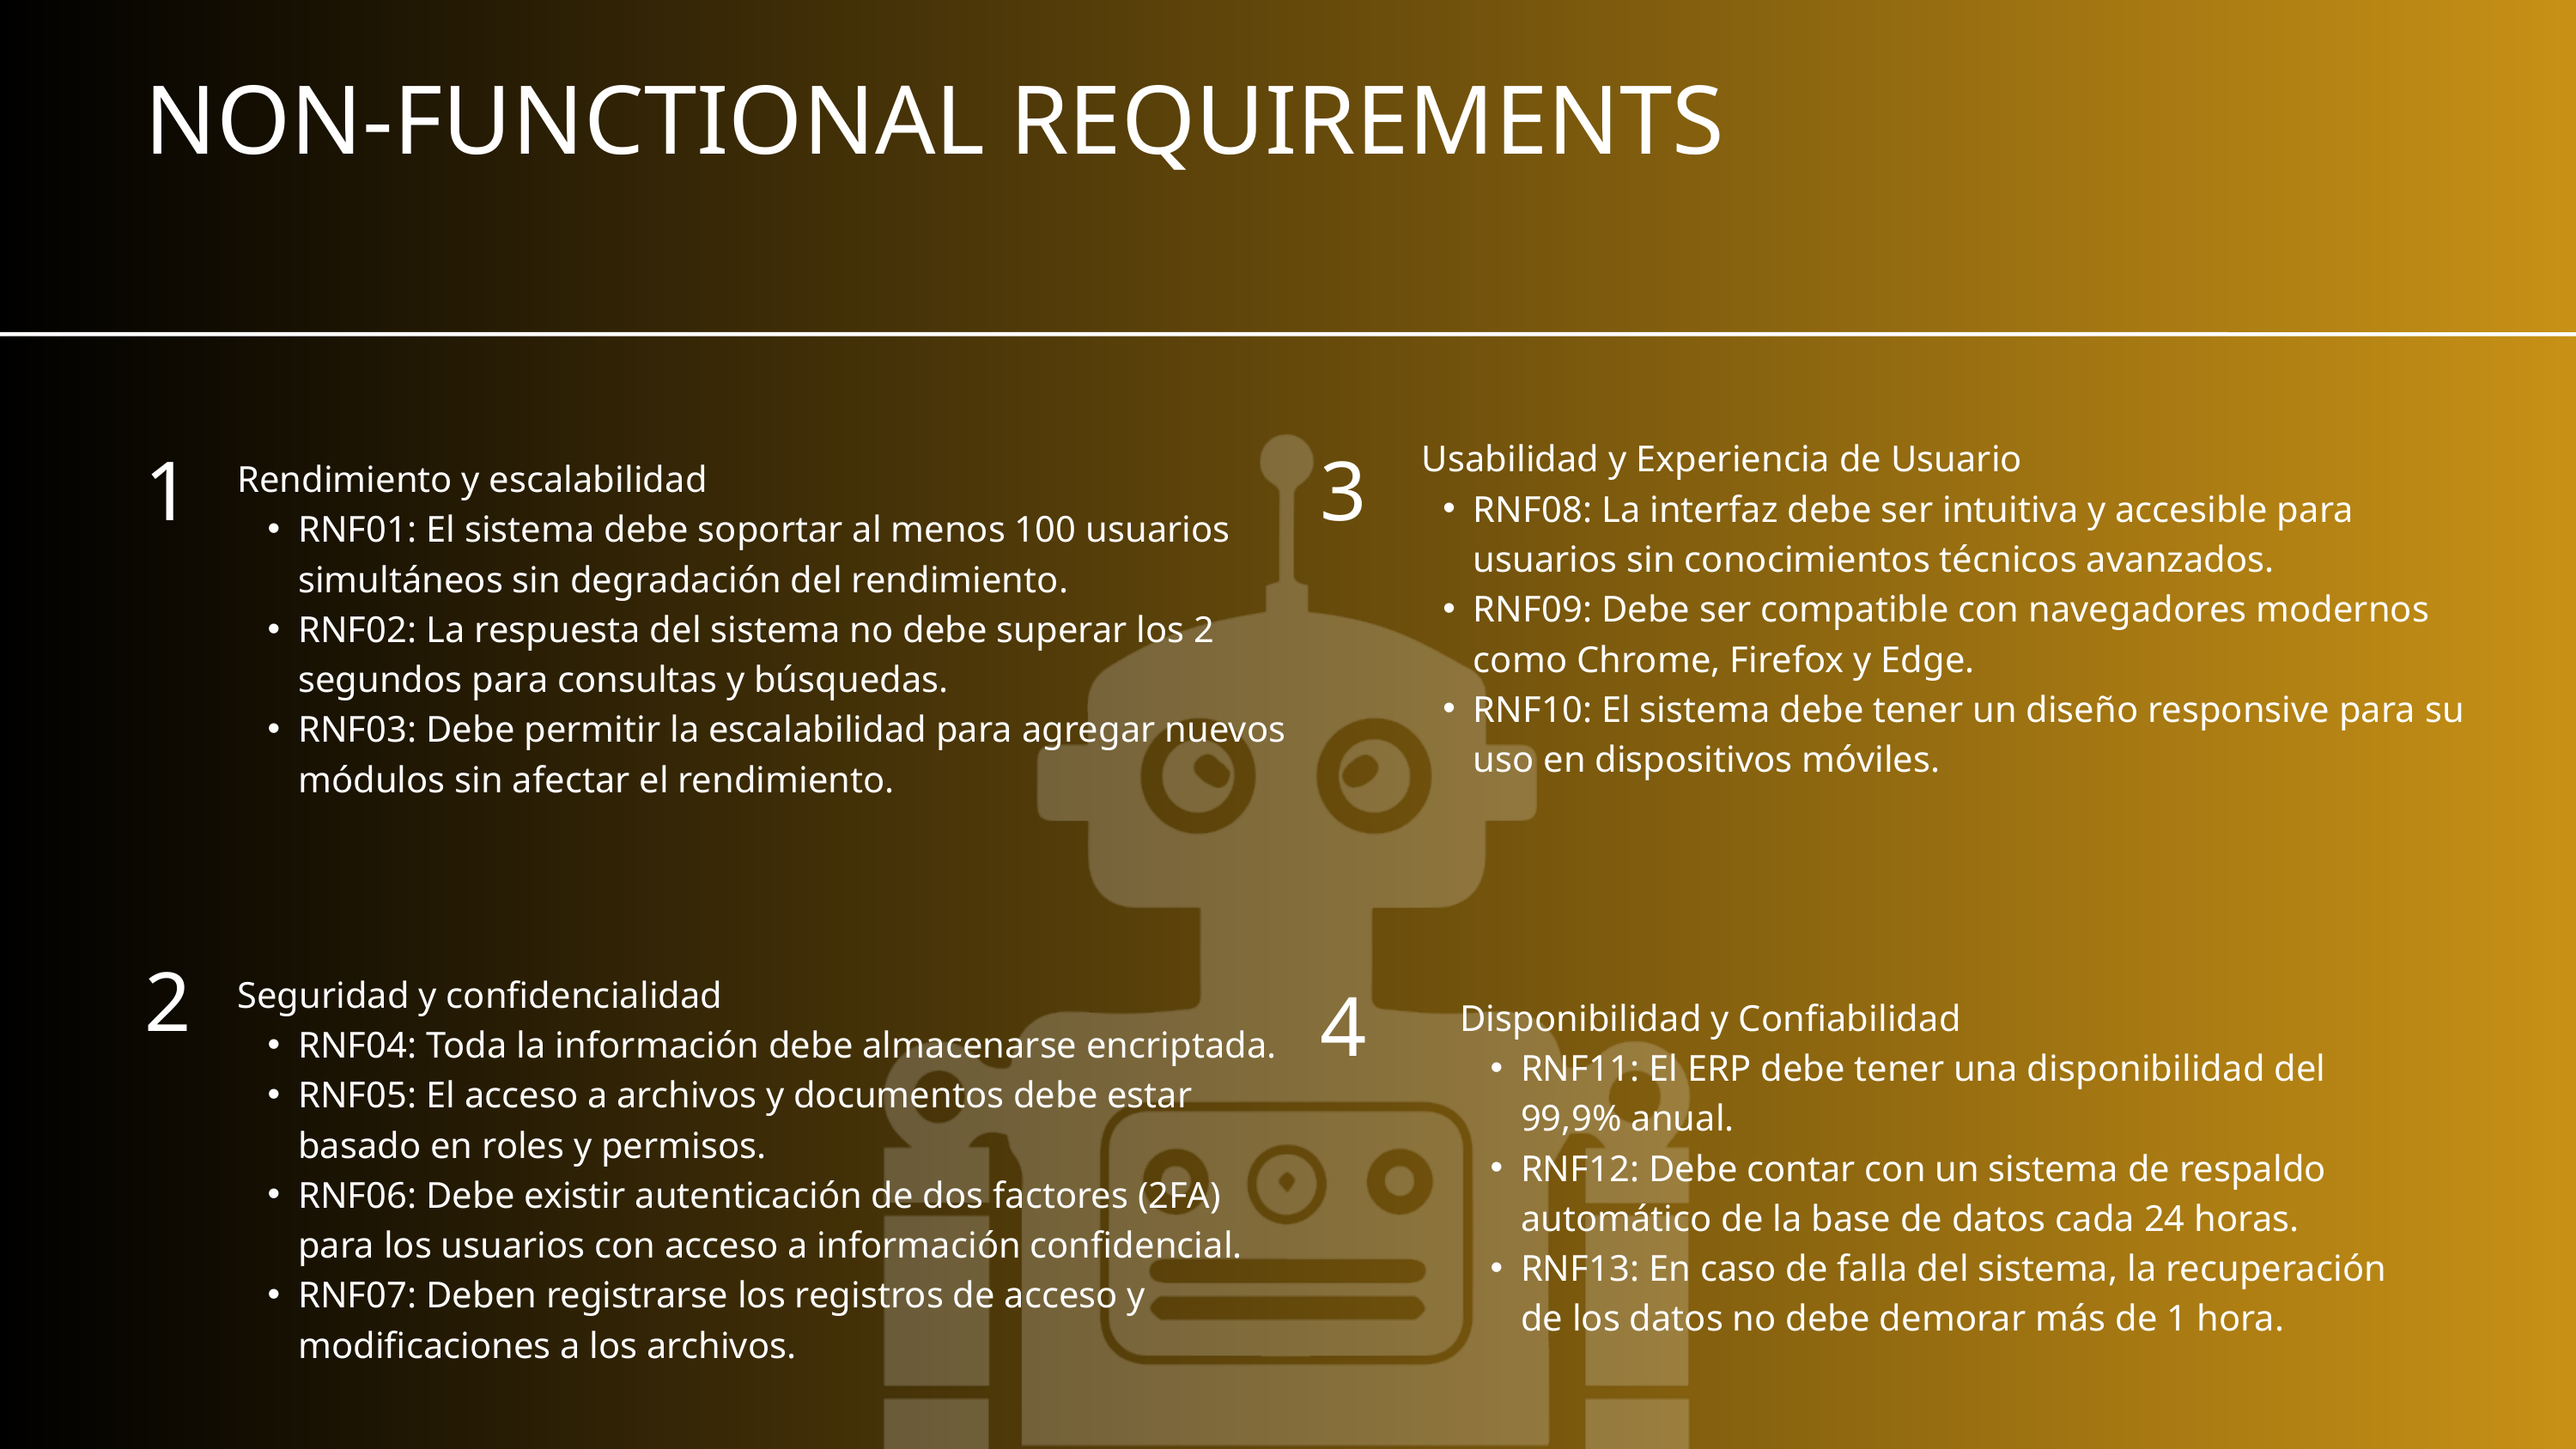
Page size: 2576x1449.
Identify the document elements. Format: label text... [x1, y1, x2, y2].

text_box Rendimiento y escalabilidad RNF01: El sistema debe soportar al menos 100 usuarios simultáneos sin degradación del rendimiento. RNF02: La respuesta del sistema no debe superar los 2 segundos para consultas y búsquedas. RNF03: Debe permitir la escalabilidad para agregar nuevos módulos sin afectar el rendimiento. [237, 449, 1288, 850]
text_box [835, 434, 1741, 1449]
text_box 1 [144, 422, 330, 537]
text_box Seguridad y confidencialidad RNF04: Toda la información debe almacenarse encriptada. RNF05: El acceso a archivos y documentos debe estar basado en roles y permisos. RNF06: Debe existir autenticación de dos factores (2FA) para los usuarios con acceso a información confidencial. RNF07: Deben registrarse los registros de acceso y modificaciones a los archivos. [237, 965, 1288, 1366]
text_box 2 [144, 933, 330, 1048]
text_box NON-FUNCTIONAL REQUIREMENTS [144, 40, 2496, 173]
text_box 4 [1320, 958, 1505, 1073]
text_box Usabilidad y Experiencia de Usuario RNF08: La interfaz debe ser intuitiva y accesible para usuarios sin conocimientos técnicos avanzados. RNF09: Debe ser compatible con navegadores modernos como Chrome, Firefox y Edge. RNF10: El sistema debe tener un diseño responsive para su uso en dispositivos móviles. [1413, 428, 2496, 830]
text_box 3 [1320, 422, 1505, 537]
text_box Disponibilidad y Confiabilidad RNF11: El ERP debe tener una disponibilidad del 99,9% anual. RNF12: Debe contar con un sistema de respaldo automático de la base de datos cada 24 horas. RNF13: En caso de falla del sistema, la recuperación de los datos no debe demorar más de 1 hora. [1460, 988, 2432, 1389]
